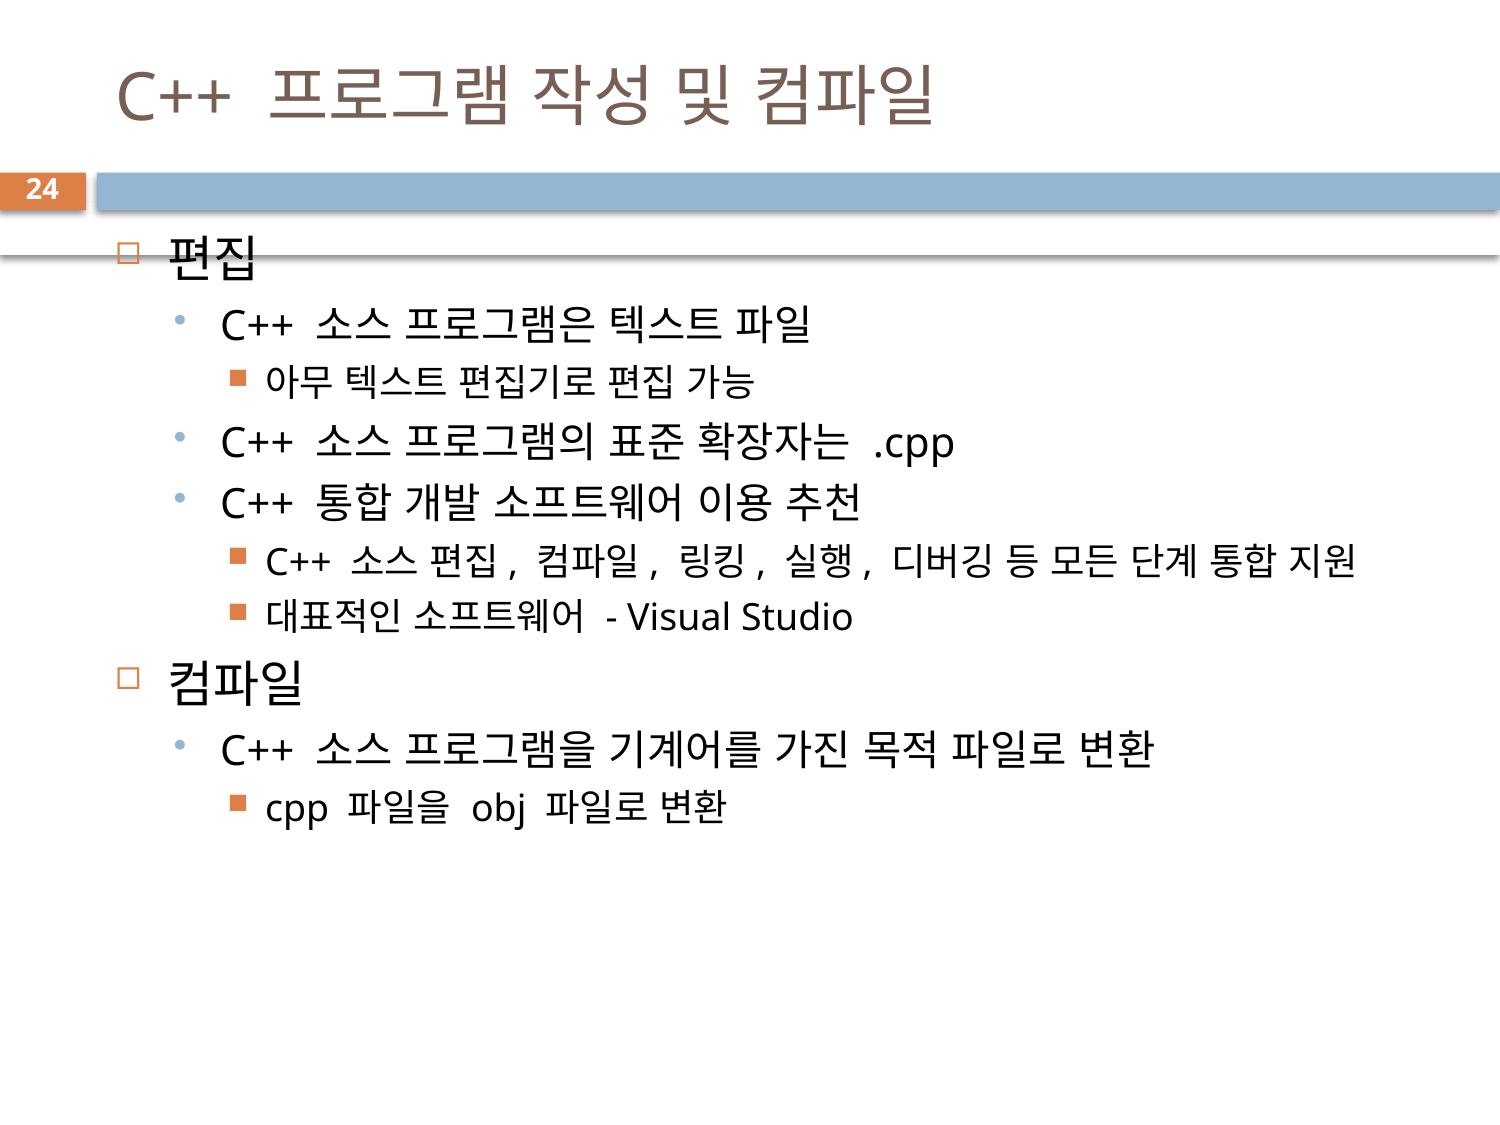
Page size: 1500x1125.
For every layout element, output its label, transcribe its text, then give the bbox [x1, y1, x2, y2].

slide_number 24 [0, 170, 87, 211]
list 편집 C++ 소스 프로그램은 텍스트 파일 아무 텍스트 편집기로 편집 가능 C++ 소스 프로그램의 표준 확장자는 .cpp C++ 통합 개발 소프트웨어 이용 추천 C++ 소스 편집, 컴파일, 링킹, 실행, 디버깅 등 모든 단계 통합 지원 대표적인 소프트웨어 - Visual Studio 컴파일 C++ 소스 프로그램을 기계어를 가진 목적 파일로 변환 cpp 파일을 obj 파일로 변환 [100, 219, 1438, 1047]
title C++ 프로그램 작성 및 컴파일 [100, 37, 1438, 149]
